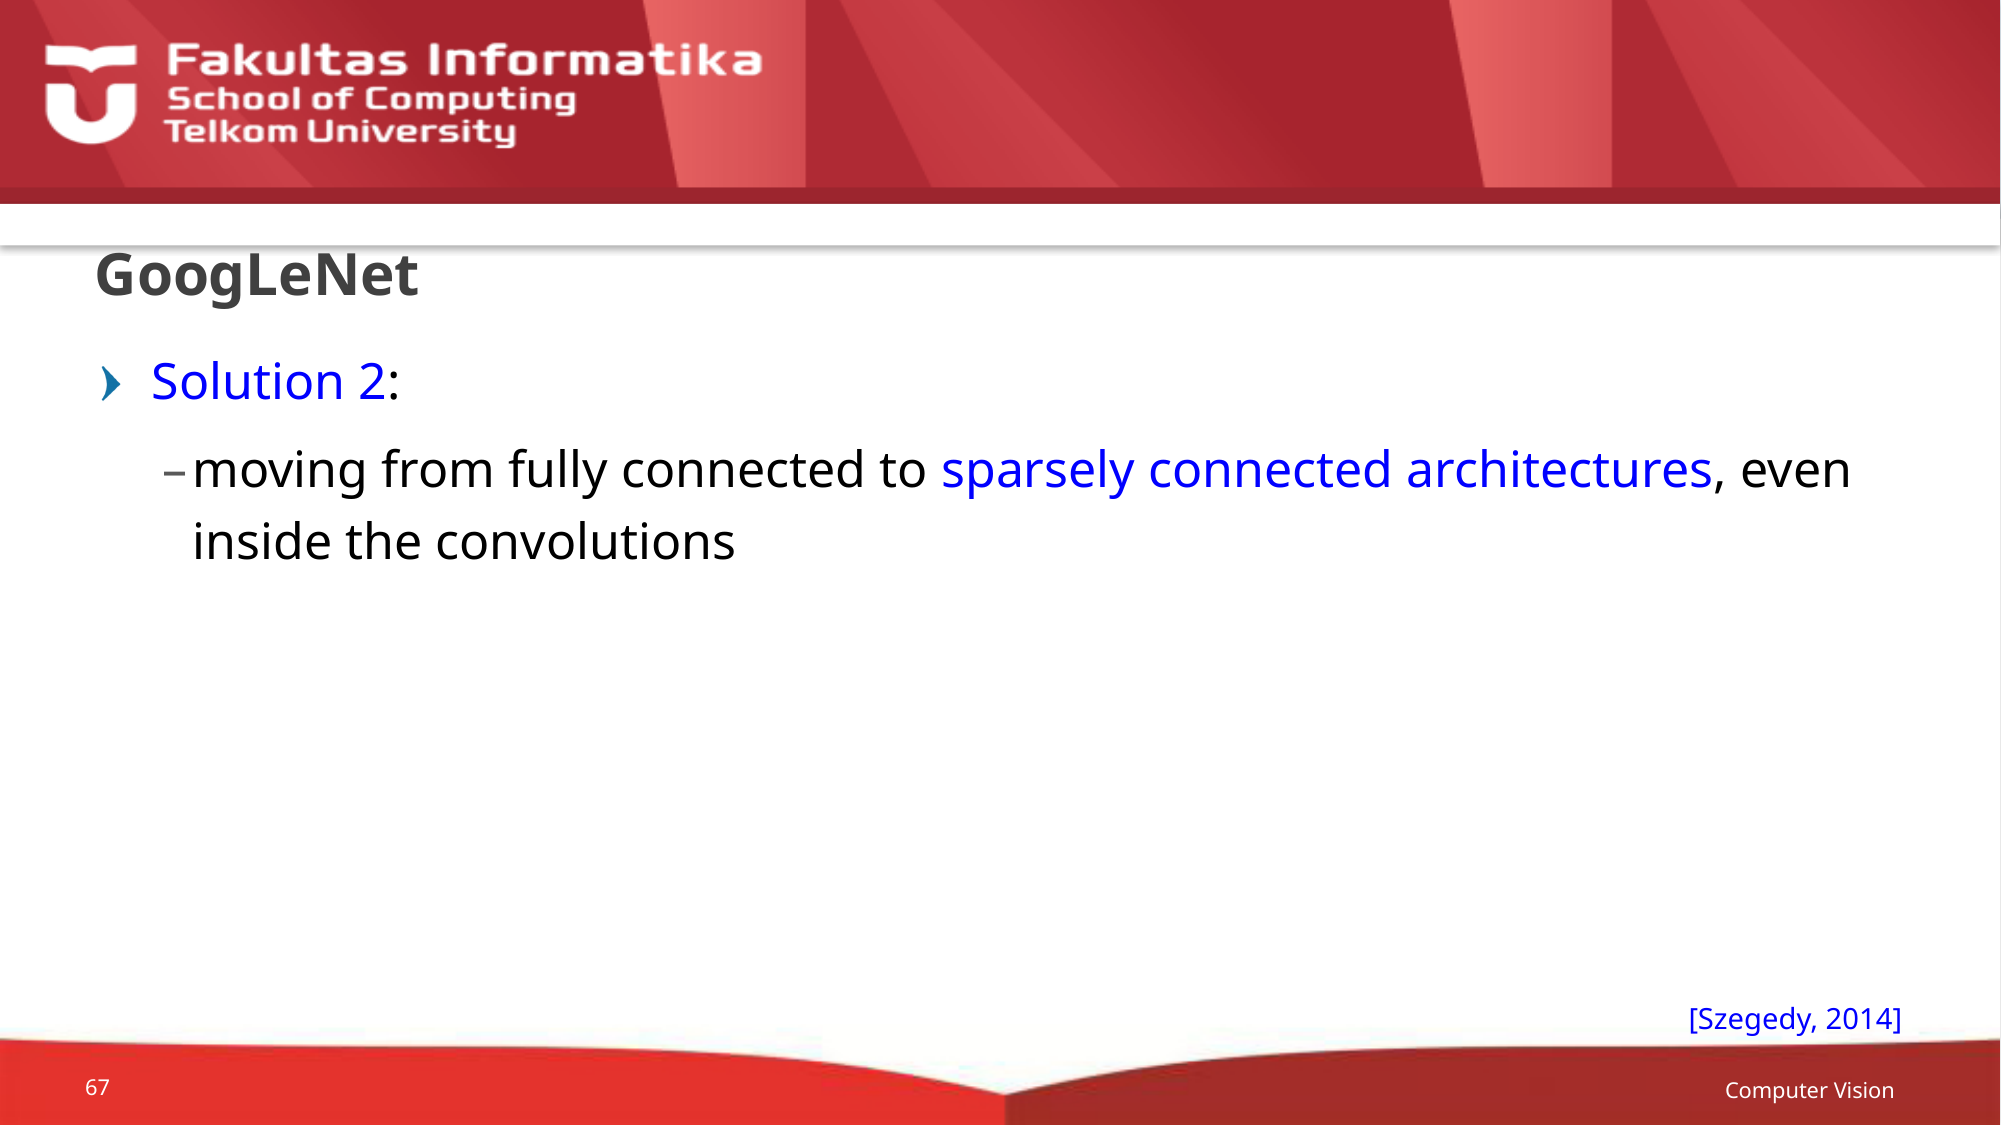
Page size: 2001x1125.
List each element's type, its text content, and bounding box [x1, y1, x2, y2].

list Computer Vision [1185, 1058, 1911, 1119]
picture [95, 355, 124, 403]
slide_number 67 [85, 1058, 164, 1119]
list Solution 2: moving from fully connected to sparsely connected architectures, even inside the convolutions [80, 329, 1902, 990]
picture [0, 0, 2001, 1125]
text_box [Szegedy, 2014] [1379, 992, 1918, 1043]
title GoogLeNet [79, 219, 1901, 325]
